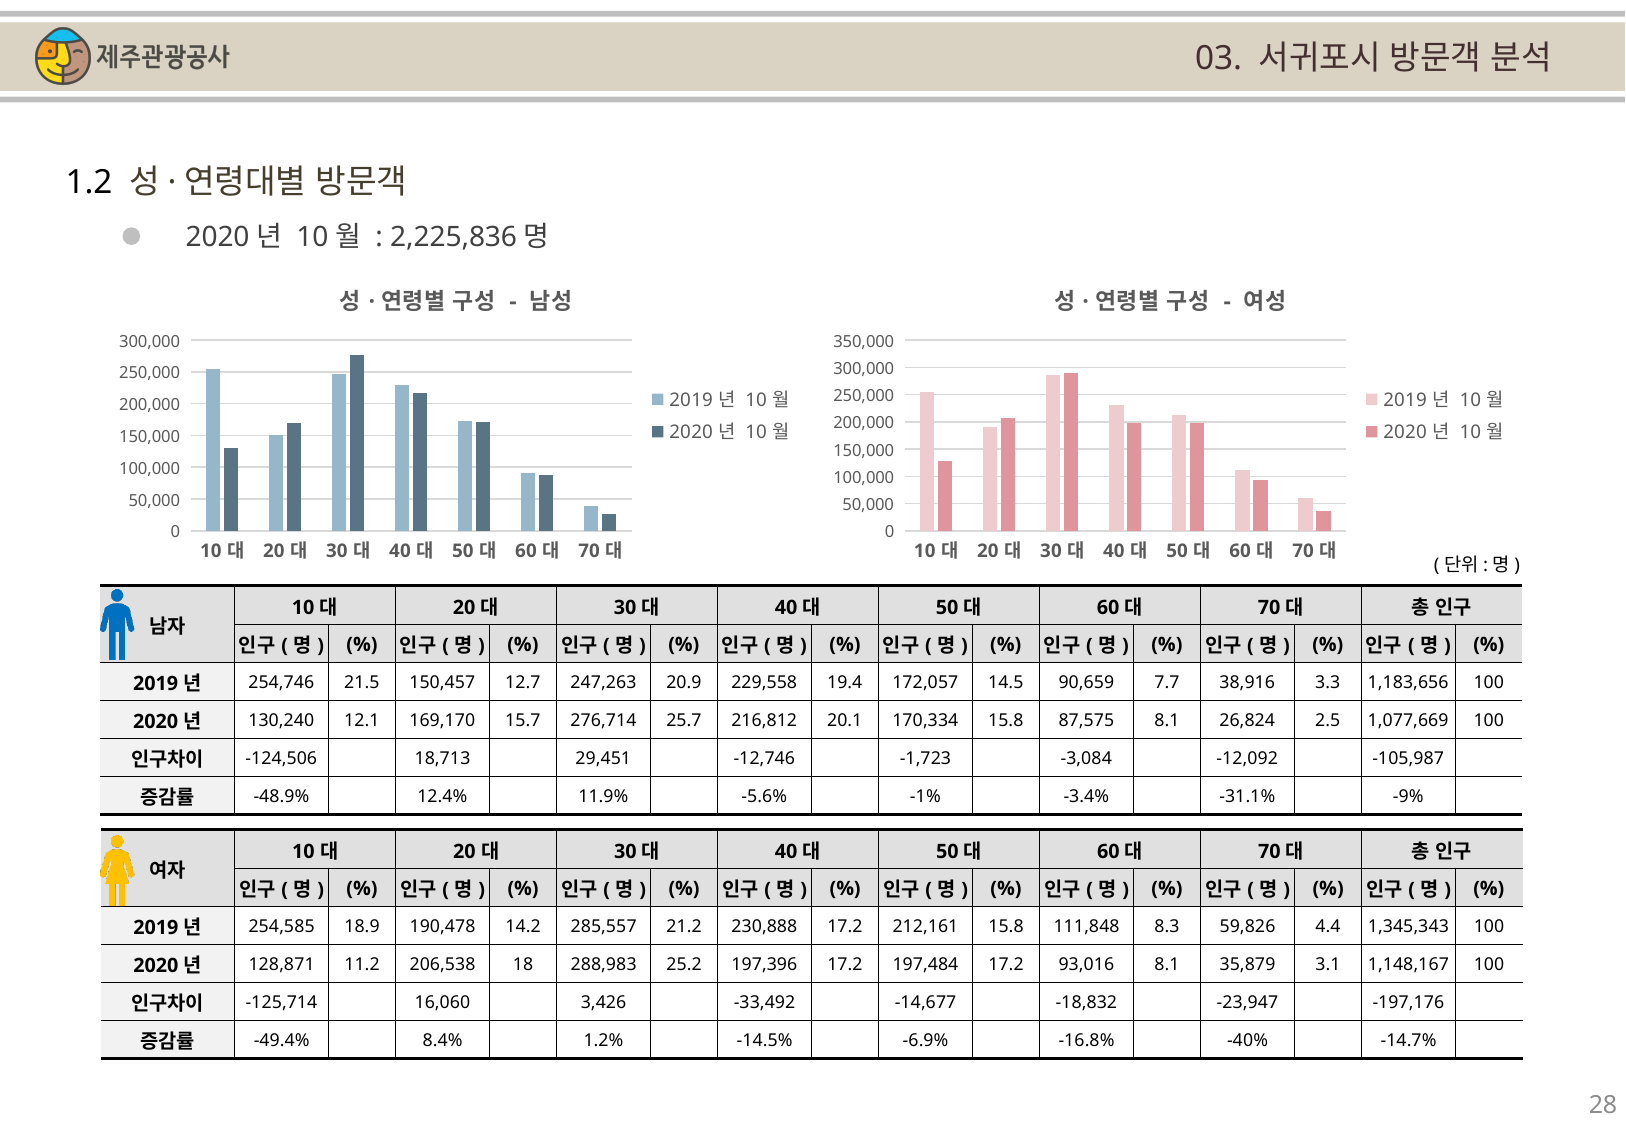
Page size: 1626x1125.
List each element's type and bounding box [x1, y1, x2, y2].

table_header [718, 831, 878, 868]
table_cell [490, 625, 556, 662]
chart [819, 261, 1523, 570]
table_cell [100, 663, 234, 700]
table_cell [1134, 945, 1200, 982]
table_cell [1362, 701, 1455, 738]
slide_number [1251, 1063, 1618, 1123]
table_cell [396, 663, 489, 700]
table_cell [1456, 701, 1522, 738]
table_cell [490, 983, 556, 1020]
table_cell [396, 701, 489, 738]
text_box [121, 226, 141, 246]
table_cell [1134, 739, 1200, 776]
table_cell [812, 739, 878, 776]
table_cell [329, 983, 395, 1020]
table_cell [557, 663, 650, 700]
table_cell [879, 945, 972, 982]
table_cell [557, 701, 650, 738]
table_cell [101, 1021, 234, 1057]
table_cell [1295, 625, 1361, 662]
text_box [1419, 545, 1535, 583]
table_cell [329, 663, 395, 700]
table_cell [718, 777, 811, 813]
table_cell [718, 945, 811, 982]
table_header [718, 587, 878, 624]
table_cell [1201, 1021, 1294, 1057]
table_cell [718, 983, 811, 1020]
table_cell [235, 663, 328, 700]
table_cell [1040, 663, 1133, 700]
table_cell [396, 777, 489, 813]
table_cell [1134, 701, 1200, 738]
table_cell [718, 1021, 811, 1057]
table_cell [879, 739, 972, 776]
table_cell [1362, 1021, 1455, 1057]
table_header [154, 587, 234, 662]
table_cell [396, 739, 489, 776]
table_cell [812, 777, 878, 813]
table_cell [557, 739, 650, 776]
table_cell [490, 739, 556, 776]
picture [31, 26, 232, 87]
table_cell [1201, 663, 1294, 700]
table_cell [1295, 739, 1361, 776]
table_cell [1362, 739, 1455, 776]
table_cell [329, 945, 395, 982]
table_cell [1201, 701, 1294, 738]
table_cell [651, 663, 717, 700]
table_cell [1362, 625, 1455, 662]
table_cell [1362, 983, 1455, 1020]
table_header [154, 831, 234, 906]
table_header [1362, 587, 1522, 624]
table_cell [1040, 945, 1133, 982]
table_cell [973, 945, 1039, 982]
table_cell [396, 869, 489, 906]
table_cell [235, 625, 328, 662]
table_cell [718, 907, 811, 944]
table_cell [1134, 869, 1200, 906]
table_cell [1134, 625, 1200, 662]
text_box [50, 152, 1144, 208]
table_cell [879, 663, 972, 700]
table_cell [329, 701, 395, 738]
table_cell [557, 777, 650, 813]
table_cell [1040, 777, 1133, 813]
table_cell [1134, 907, 1200, 944]
table_cell [1362, 869, 1455, 906]
table_cell [973, 777, 1039, 813]
table_cell [812, 663, 878, 700]
table_cell [1040, 625, 1133, 662]
picture [78, 586, 154, 662]
table_cell [651, 907, 717, 944]
table_header [557, 831, 717, 868]
table_cell [651, 1021, 717, 1057]
table_cell [329, 869, 395, 906]
table_cell [1295, 945, 1361, 982]
table_cell [879, 701, 972, 738]
table_cell [396, 945, 489, 982]
table_cell [557, 945, 650, 982]
table_cell [557, 983, 650, 1020]
table_cell [812, 907, 878, 944]
table_cell [1456, 663, 1522, 700]
table_cell [557, 869, 650, 906]
table_cell [651, 945, 717, 982]
text_box [170, 210, 565, 260]
table_cell [235, 869, 328, 906]
table_cell [1295, 701, 1361, 738]
table_cell [557, 625, 650, 662]
table_cell [651, 701, 717, 738]
table_cell [1362, 663, 1455, 700]
table_cell [973, 739, 1039, 776]
table_cell [651, 739, 717, 776]
table_cell [490, 945, 556, 982]
table_cell [651, 983, 717, 1020]
table_cell [100, 739, 234, 776]
table_header [235, 587, 395, 624]
table_cell [651, 625, 717, 662]
table_header [879, 587, 1039, 624]
table_cell [101, 945, 234, 982]
table_cell [396, 625, 489, 662]
table_cell [235, 777, 328, 813]
table_cell [1362, 907, 1455, 944]
table_cell [490, 1021, 556, 1057]
table_cell [718, 739, 811, 776]
table_cell [396, 983, 489, 1020]
table_cell [1040, 907, 1133, 944]
table_cell [973, 663, 1039, 700]
table_cell [490, 663, 556, 700]
table_cell [1201, 945, 1294, 982]
table_cell [651, 869, 717, 906]
table_cell [1201, 625, 1294, 662]
table_header [879, 831, 1039, 868]
table_cell [235, 701, 328, 738]
table_cell [973, 1021, 1039, 1057]
table_cell [973, 625, 1039, 662]
table_cell [973, 869, 1039, 906]
table_cell [235, 739, 328, 776]
table_cell [1362, 945, 1455, 982]
table_cell [1295, 907, 1361, 944]
table_cell [1295, 869, 1361, 906]
table_header [1201, 831, 1361, 868]
table_cell [1040, 1021, 1133, 1057]
table_cell [812, 1021, 878, 1057]
table_cell [718, 869, 811, 906]
table_cell [1040, 869, 1133, 906]
table_cell [1040, 701, 1133, 738]
table_header [1040, 587, 1200, 624]
table_cell [879, 777, 972, 813]
table_cell [490, 869, 556, 906]
table_cell [718, 701, 811, 738]
table_cell [235, 945, 328, 982]
table_cell [490, 777, 556, 813]
table_cell [557, 1021, 650, 1057]
table_cell [1456, 777, 1522, 813]
table_cell [1201, 983, 1294, 1020]
table_cell [1456, 1021, 1523, 1057]
table_cell [1201, 739, 1294, 776]
table_cell [100, 777, 234, 813]
table_cell [812, 869, 878, 906]
table_cell [718, 663, 811, 700]
table_header [235, 831, 395, 868]
table_cell [100, 701, 234, 738]
table_cell [1134, 777, 1200, 813]
table_cell [1456, 945, 1523, 982]
table_cell [812, 945, 878, 982]
table_cell [490, 701, 556, 738]
table_cell [101, 907, 234, 944]
table_cell [396, 1021, 489, 1057]
table_header [1040, 831, 1200, 868]
table_header [1201, 587, 1361, 624]
table_cell [1134, 983, 1200, 1020]
table_cell [1295, 983, 1361, 1020]
table_cell [973, 983, 1039, 1020]
table_cell [396, 907, 489, 944]
chart [105, 261, 809, 570]
table_header [396, 831, 556, 868]
table_cell [1456, 869, 1523, 906]
table_header [1362, 831, 1523, 868]
table_cell [490, 907, 556, 944]
table_cell [879, 625, 972, 662]
table_cell [557, 907, 650, 944]
table_cell [329, 777, 395, 813]
table_cell [1134, 1021, 1200, 1057]
table_cell [1295, 777, 1361, 813]
table_cell [718, 625, 811, 662]
table_cell [101, 983, 234, 1020]
table_cell [329, 739, 395, 776]
table_cell [1295, 663, 1361, 700]
table_cell [329, 907, 395, 944]
table_cell [1134, 663, 1200, 700]
table_header [557, 587, 717, 624]
table_cell [812, 983, 878, 1020]
table_cell [651, 777, 717, 813]
table_cell [879, 869, 972, 906]
table_cell [879, 983, 972, 1020]
table_cell [235, 1021, 328, 1057]
table_cell [1201, 777, 1294, 813]
table_cell [235, 907, 328, 944]
table_cell [879, 907, 972, 944]
table_cell [973, 701, 1039, 738]
table_cell [973, 907, 1039, 944]
table_cell [812, 701, 878, 738]
table_cell [1295, 1021, 1361, 1057]
table_header [396, 587, 556, 624]
table_cell [1456, 983, 1523, 1020]
table_cell [812, 625, 878, 662]
table_cell [1040, 739, 1133, 776]
text_box [1042, 28, 1595, 84]
table_cell [1456, 739, 1522, 776]
table_cell [235, 983, 328, 1020]
table_cell [329, 625, 395, 662]
picture [78, 830, 154, 908]
table_cell [1362, 777, 1455, 813]
table_cell [1201, 907, 1294, 944]
table_cell [1456, 907, 1523, 944]
table_cell [329, 1021, 395, 1057]
table_cell [1456, 625, 1522, 662]
table_cell [879, 1021, 972, 1057]
table_cell [1201, 869, 1294, 906]
table_cell [1040, 983, 1133, 1020]
